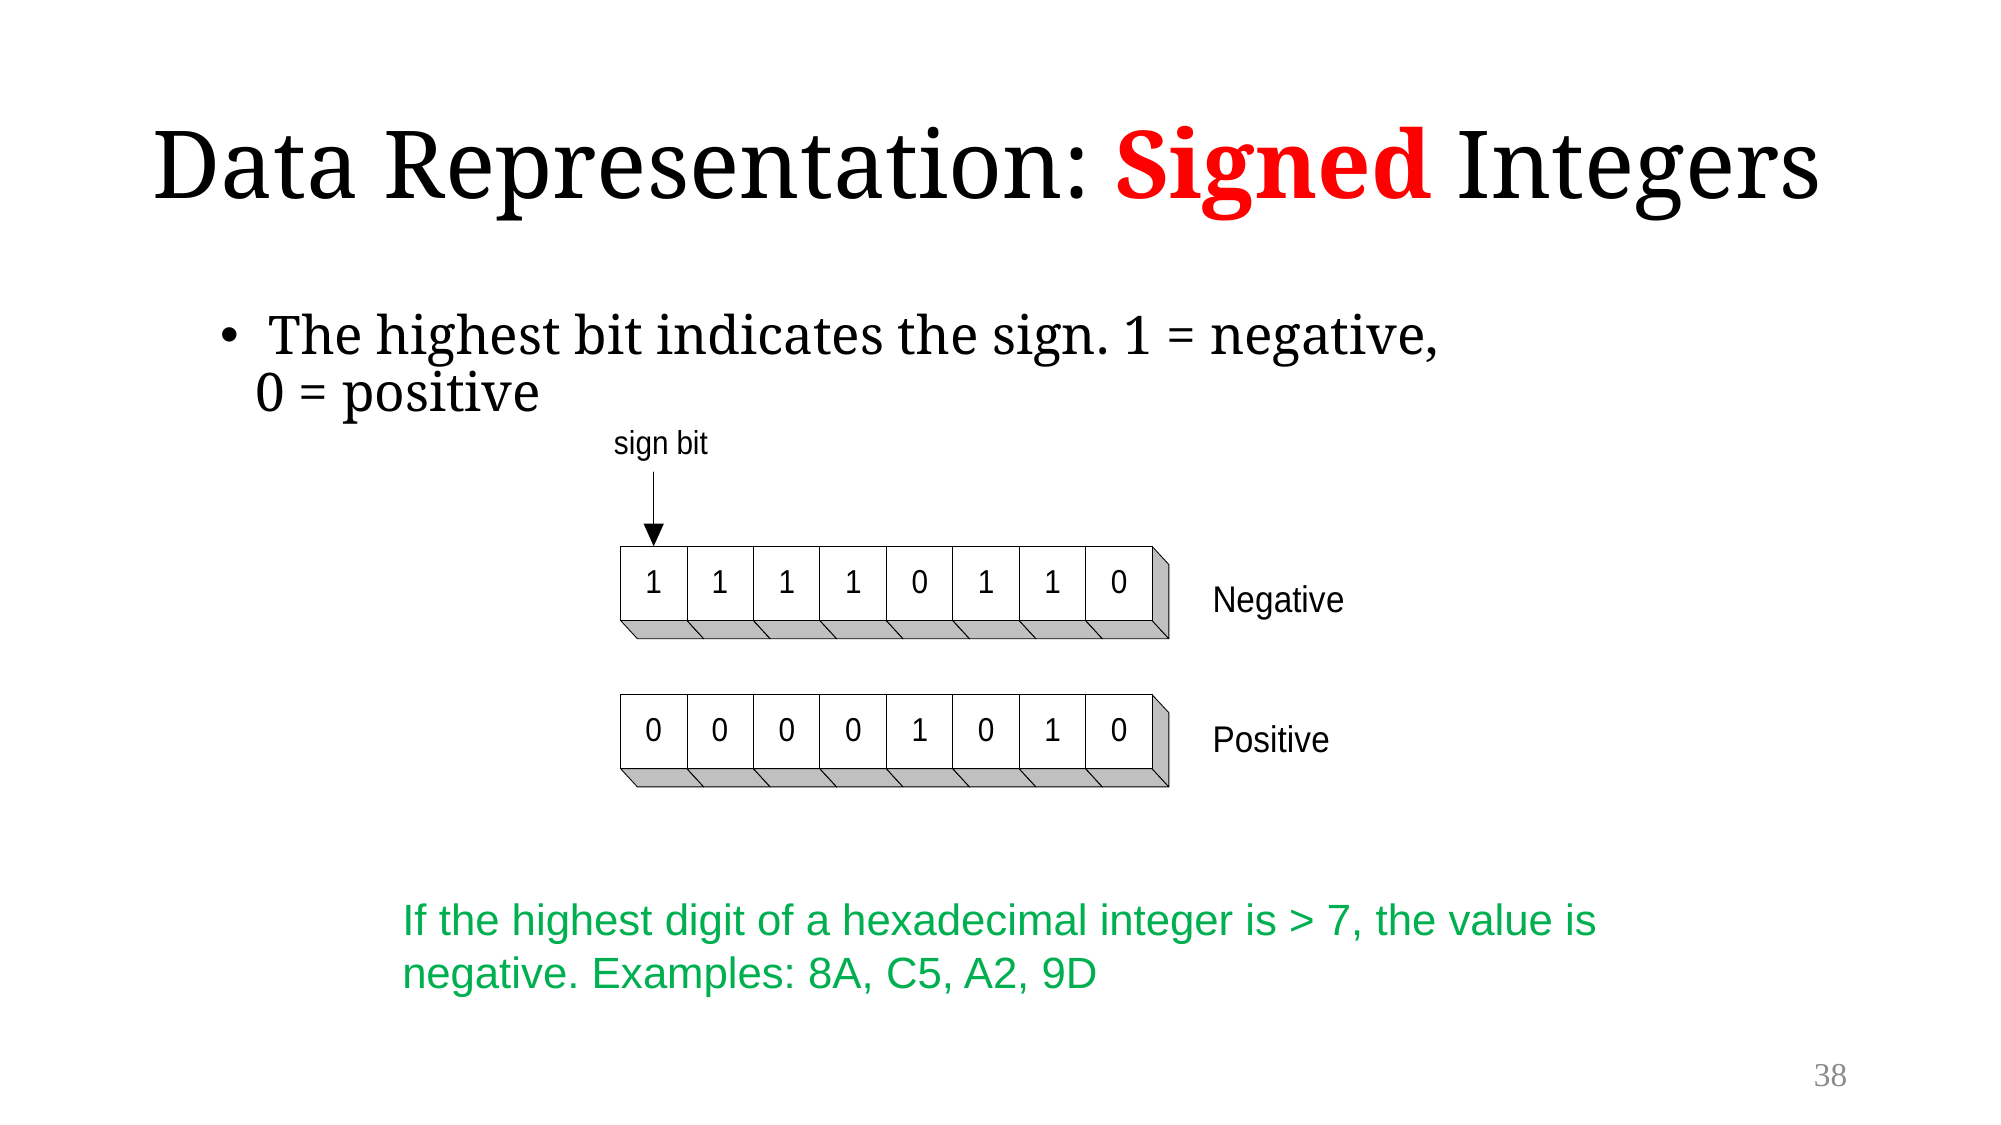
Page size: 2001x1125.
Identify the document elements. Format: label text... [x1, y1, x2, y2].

text_box If the highest digit of a hexadecimal integer is > 7, the value is negative. Examples: 8A, C5, A2, 9D [387, 869, 1638, 1020]
title Data Representation: Signed Integers [137, 59, 1863, 278]
slide_number 38 [1412, 1042, 1863, 1103]
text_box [575, 415, 1393, 805]
list The highest bit indicates the sign. 1 = negative, 0 = positive [205, 301, 1481, 439]
